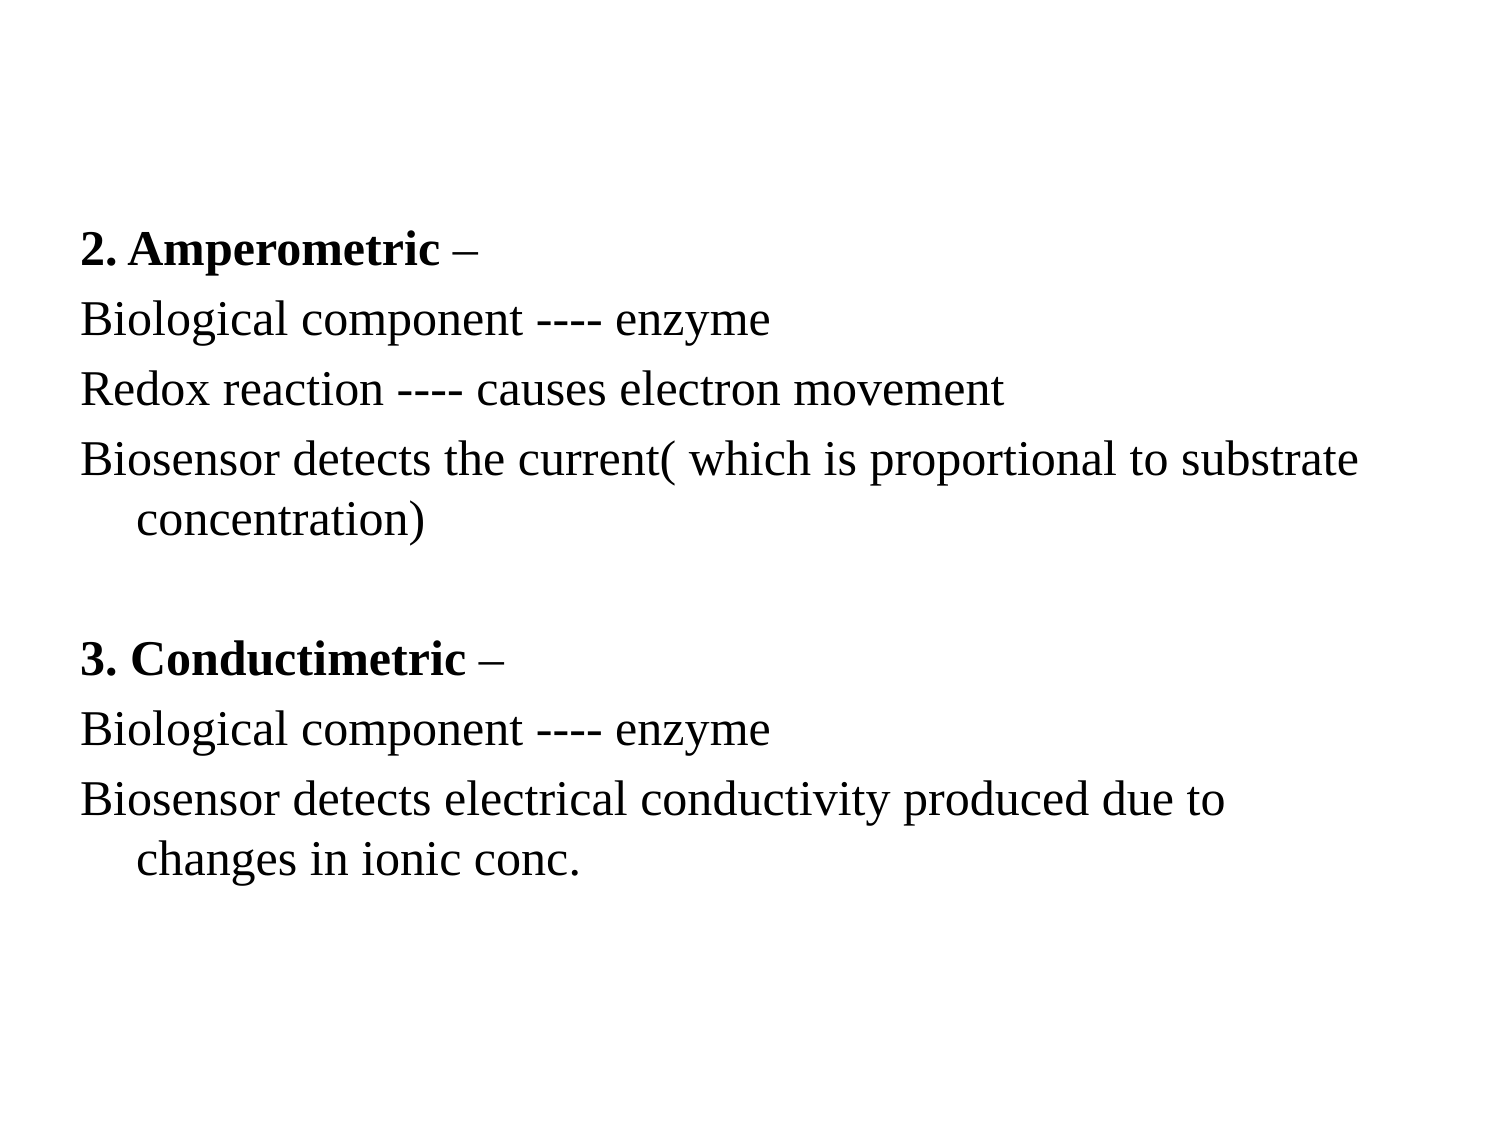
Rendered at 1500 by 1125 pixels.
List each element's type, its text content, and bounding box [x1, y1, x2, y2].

list 2. Amperometric – Biological component ---- enzyme Redox reaction ---- causes electron movement Biosensor detects the current( which is proportional to substrate concentration) 3. Conductimetric – Biological component ---- enzyme Biosensor detects electrical conductivity produced due to changes in ionic conc. [64, 207, 1416, 951]
